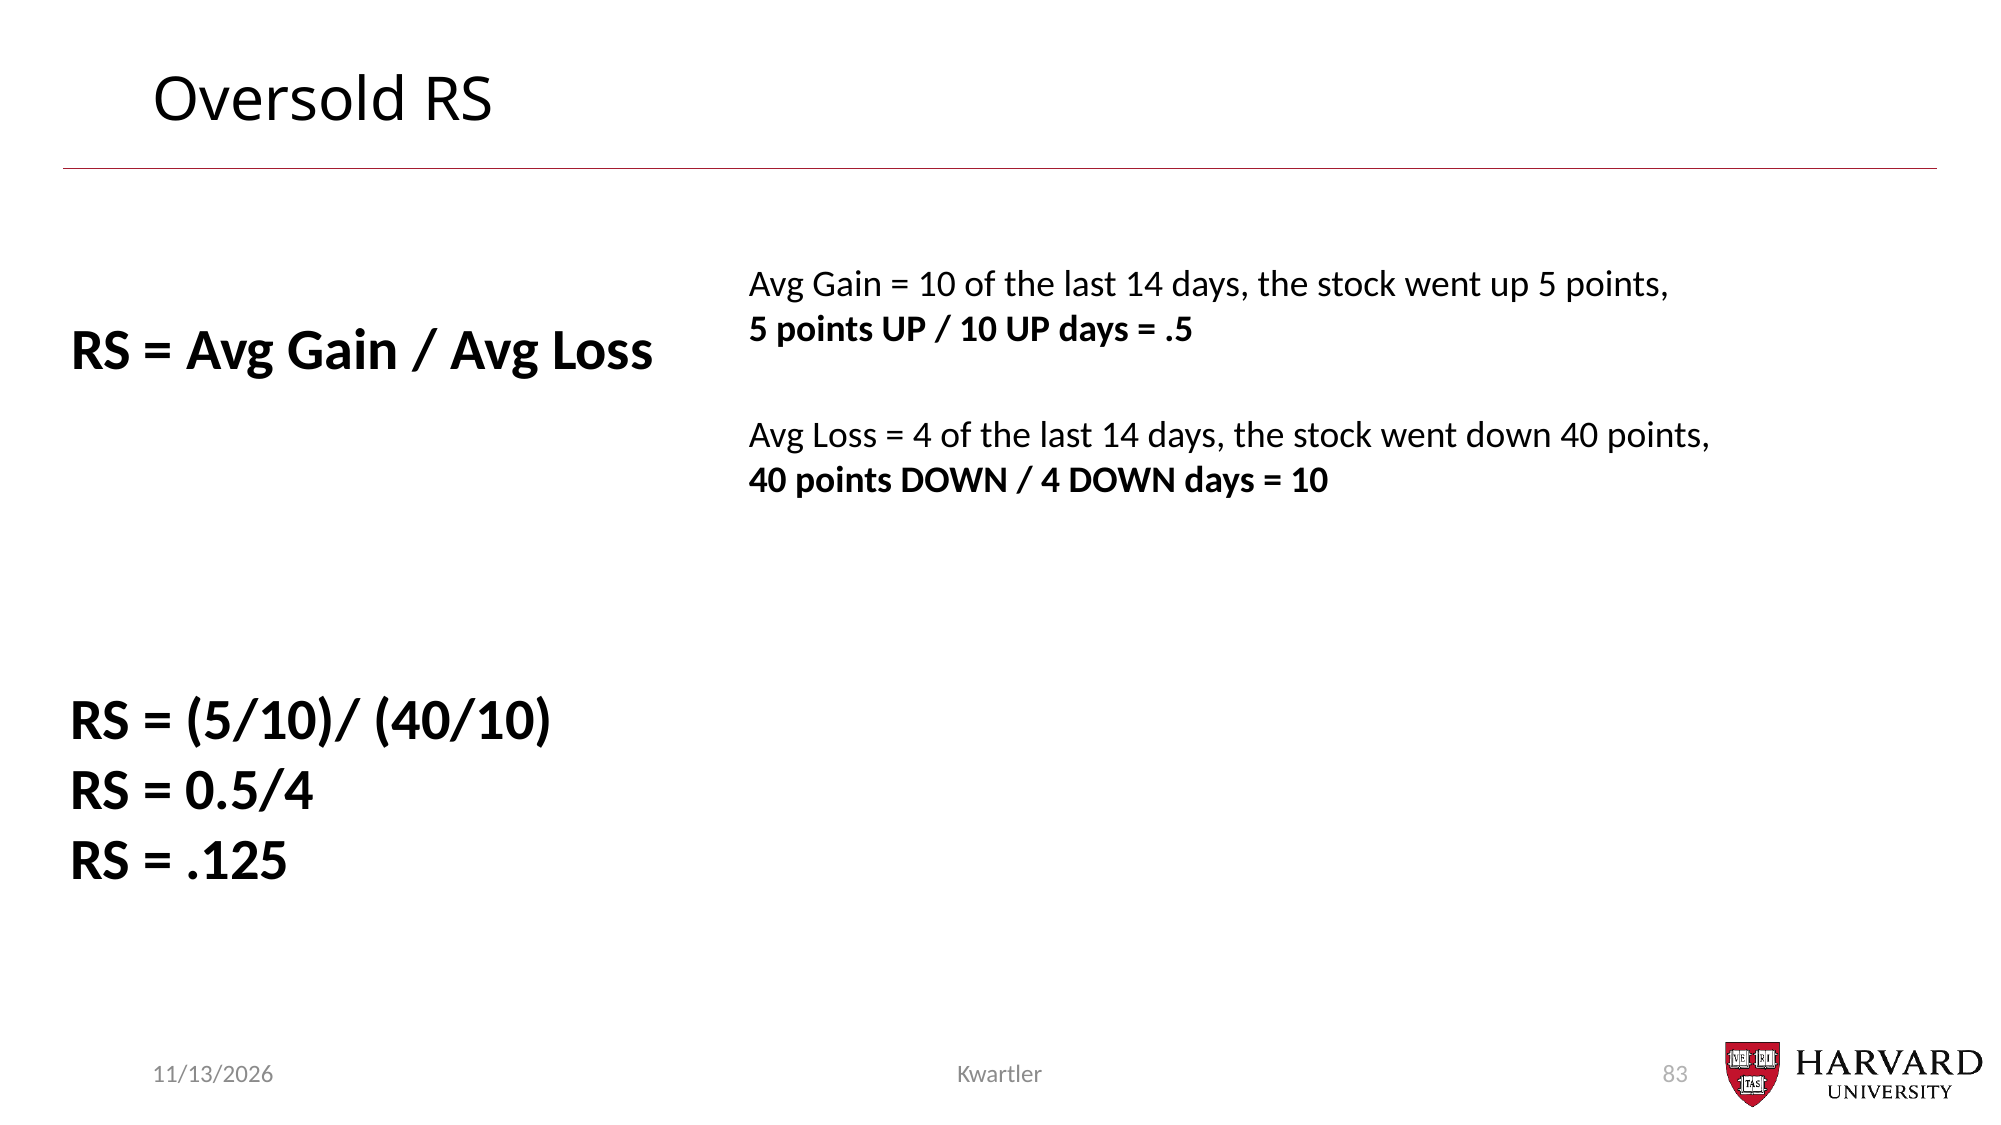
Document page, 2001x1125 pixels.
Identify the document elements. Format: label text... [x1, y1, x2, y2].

text_box RS = (5/10)/ (40/10) RS = 0.5/4 RS = .125 [55, 673, 569, 899]
footer Kwartler [662, 1042, 1338, 1103]
slide_number 83 [1375, 1042, 1704, 1103]
text_box Avg Loss = 4 of the last 14 days, the stock went down 40 points, 40 points DOWN / 4 DOWN days = 10 [733, 402, 1924, 508]
text_box Avg Gain = 10 of the last 14 days, the stock went up 5 points, 5 points UP / 10 UP days = .5 [733, 251, 1924, 356]
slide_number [137, 1042, 588, 1103]
text_box RS = Avg Gain / Avg Loss [56, 304, 669, 390]
title Oversold RS [137, 59, 1863, 142]
picture [1703, 1024, 2001, 1125]
